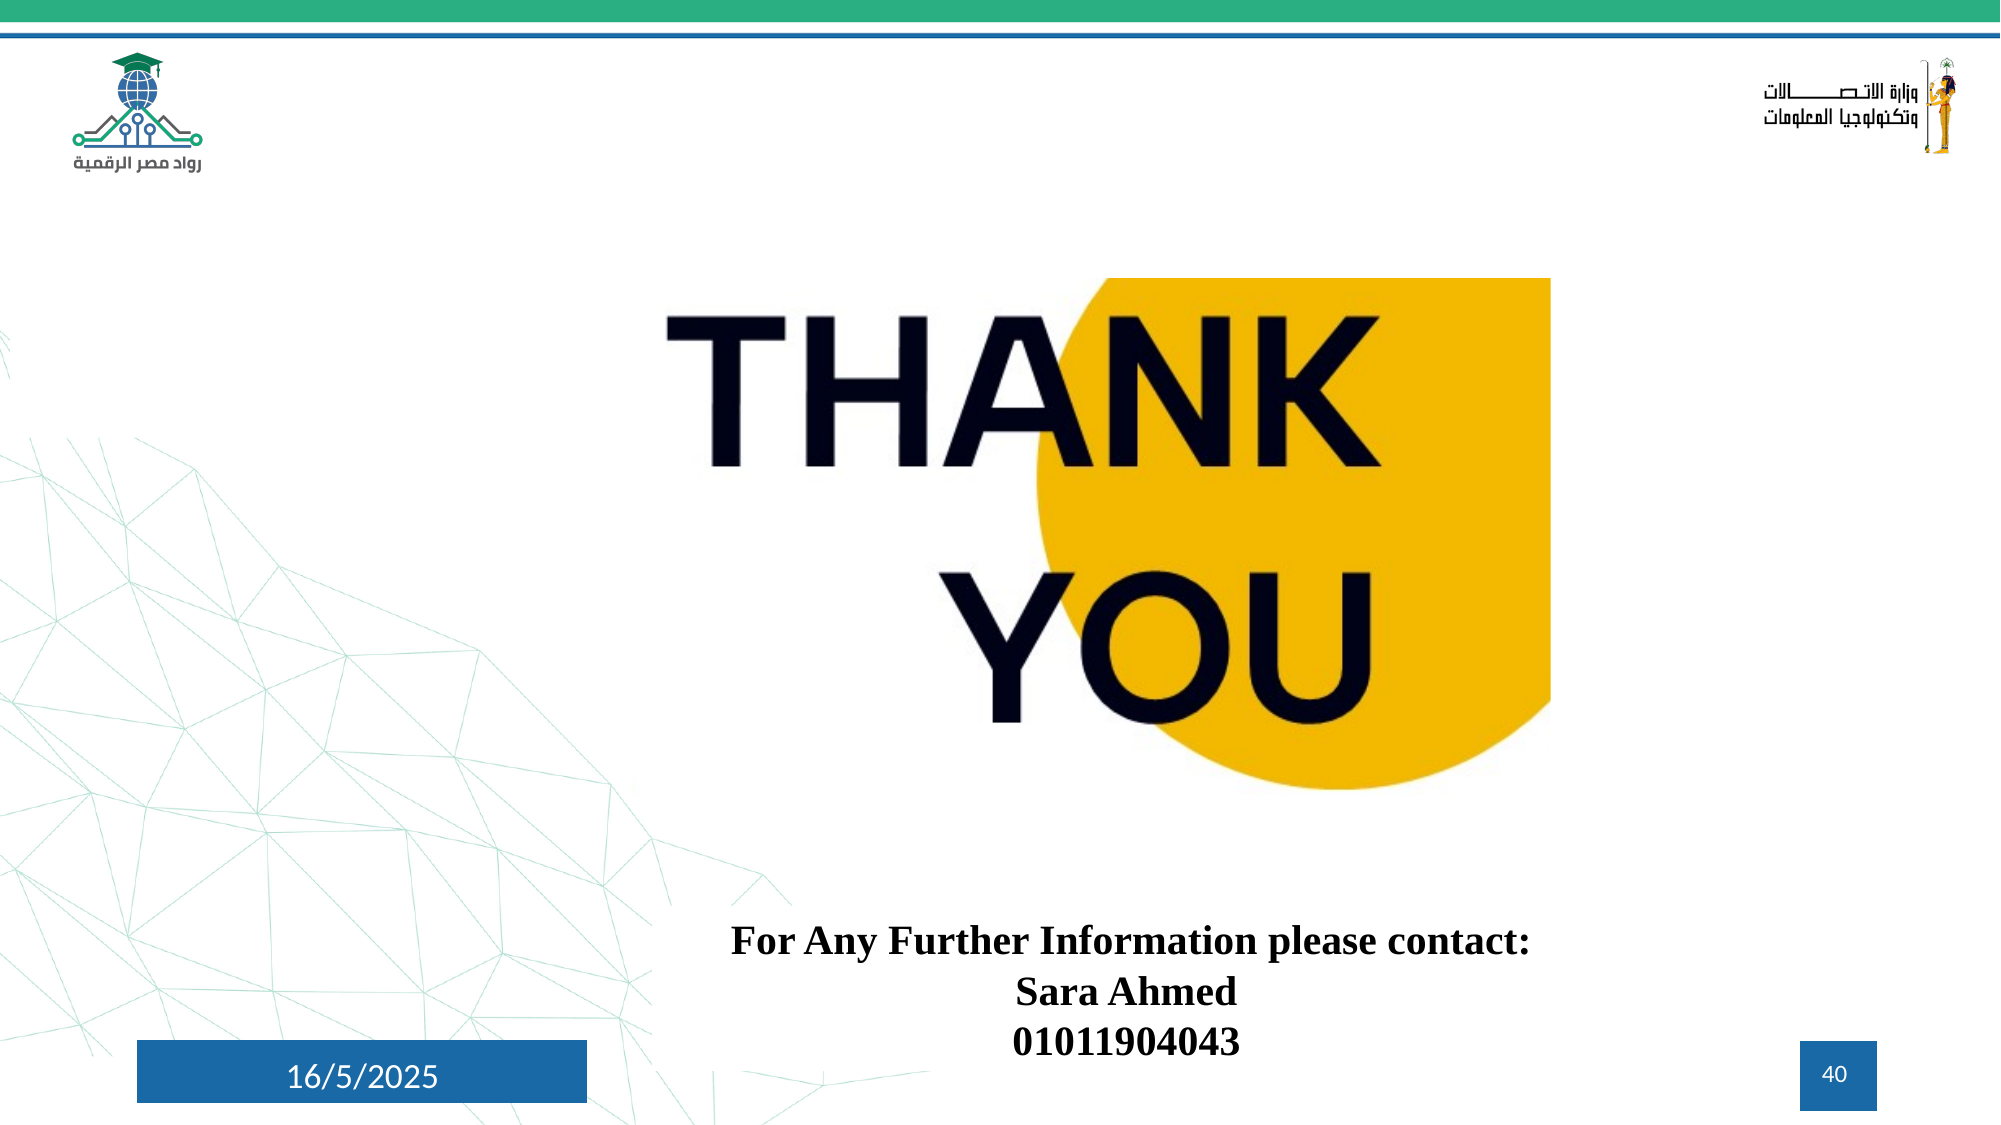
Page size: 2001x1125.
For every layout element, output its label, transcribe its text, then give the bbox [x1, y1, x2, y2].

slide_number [137, 1042, 588, 1103]
text_box For Any Further Information please contact: Sara Ahmed 01011904043 [652, 905, 1612, 1071]
picture [0, 0, 2000, 1125]
slide_number ‹#› [1412, 1042, 1863, 1103]
